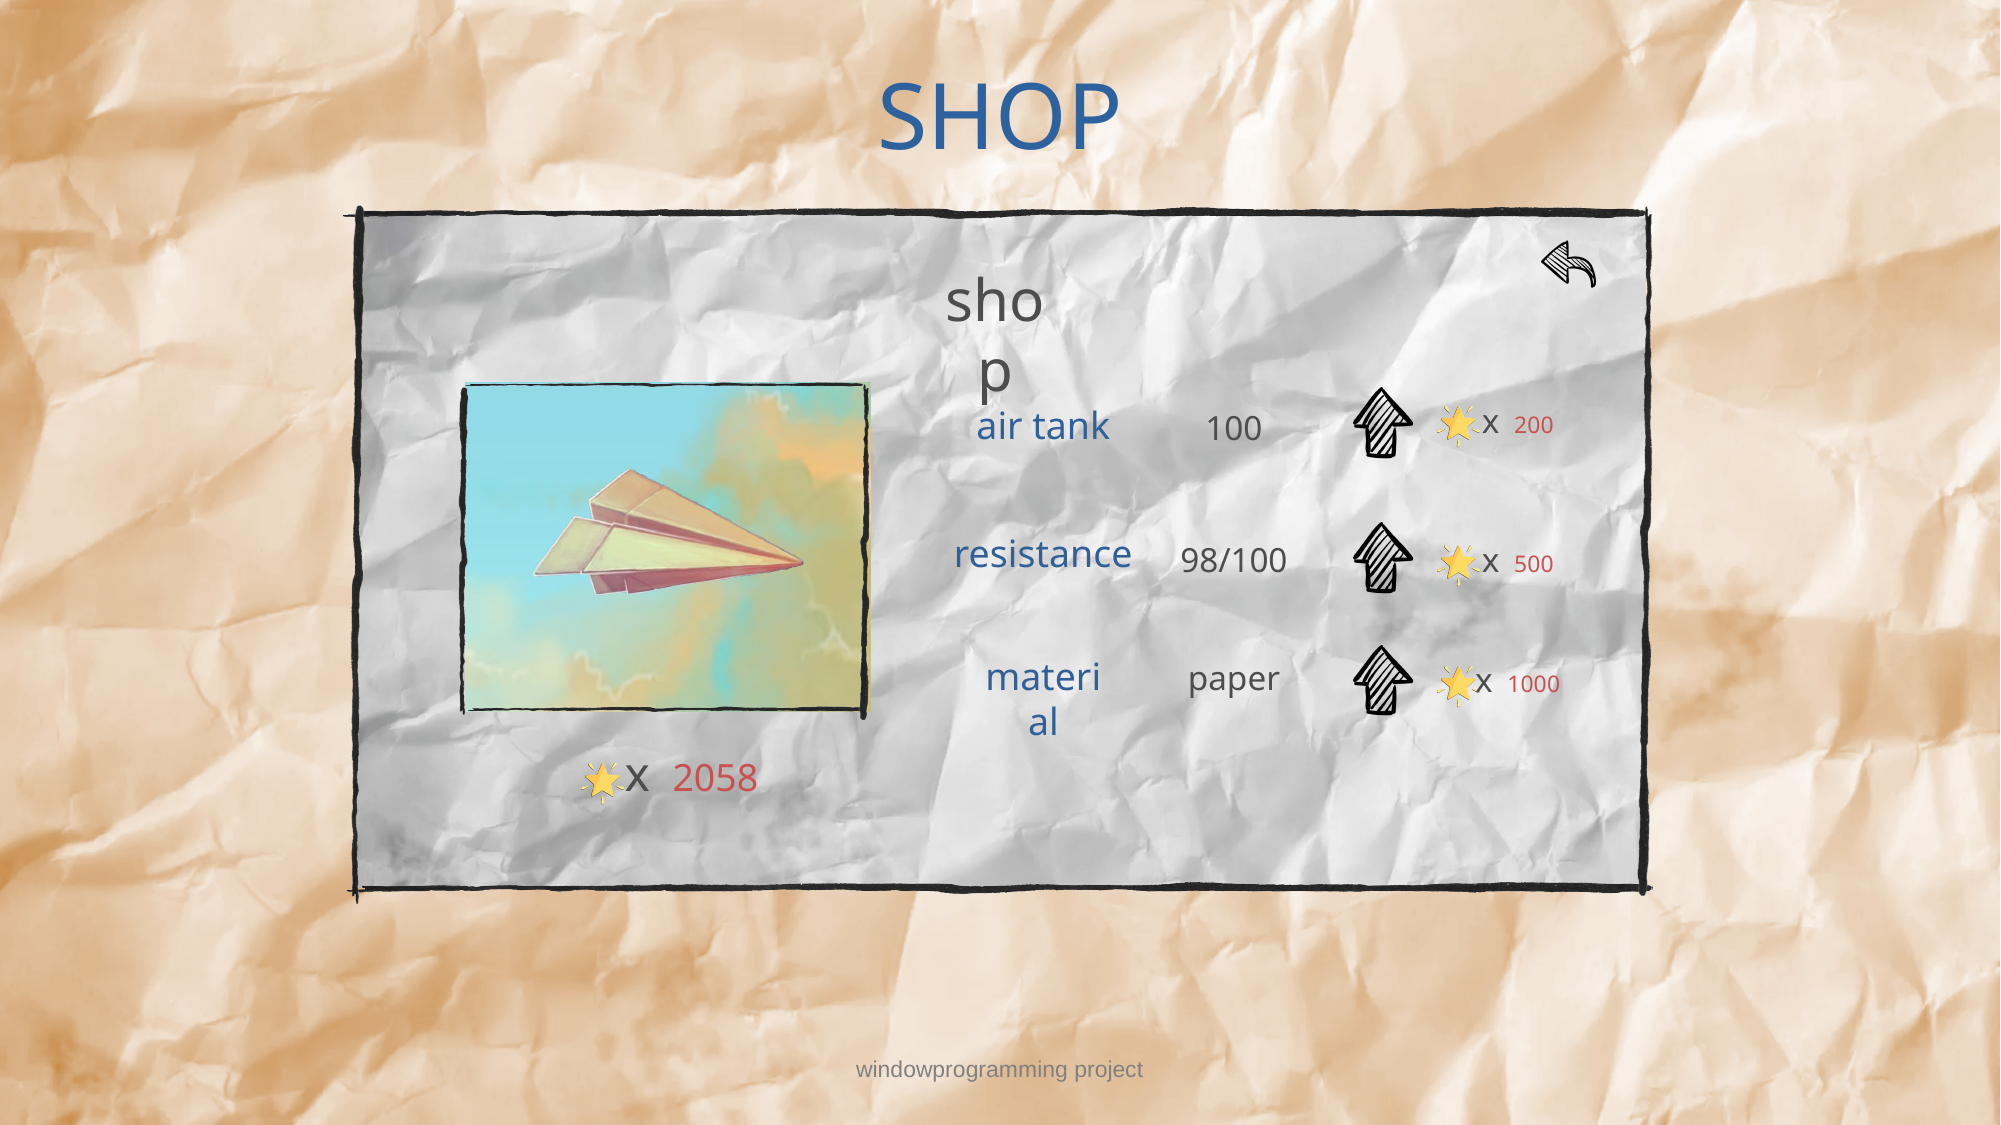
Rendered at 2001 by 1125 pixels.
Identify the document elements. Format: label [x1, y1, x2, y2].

picture [0, 0, 2000, 1125]
text_box [457, 381, 871, 721]
